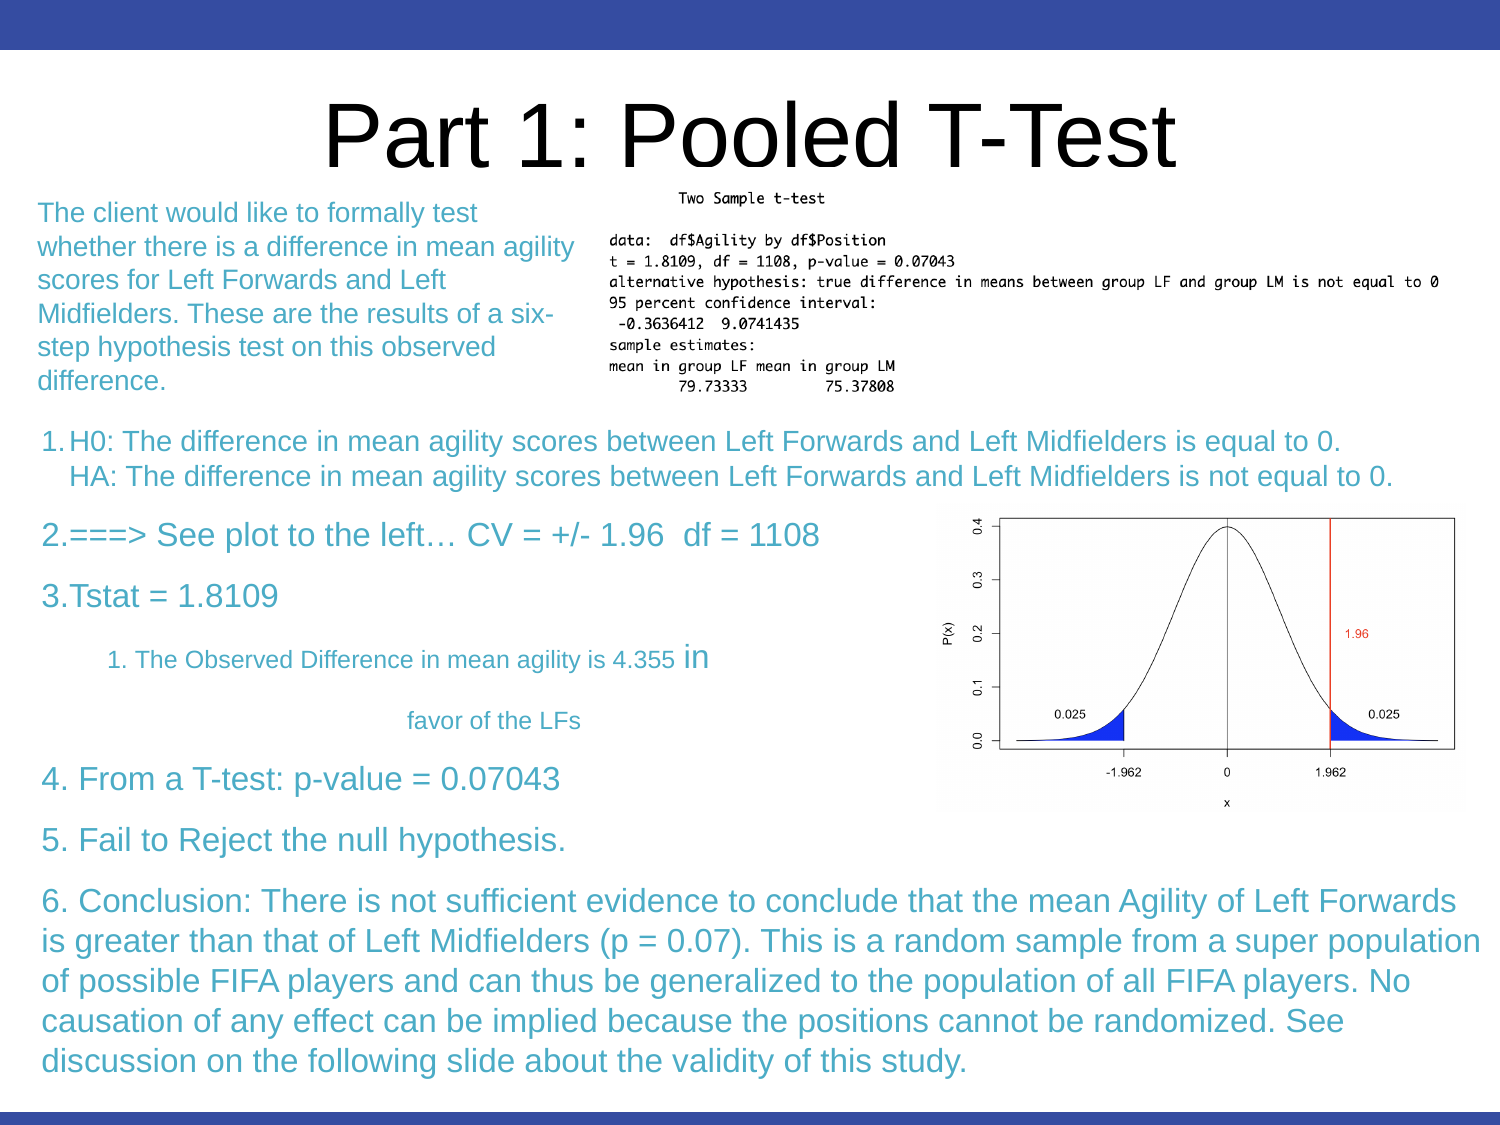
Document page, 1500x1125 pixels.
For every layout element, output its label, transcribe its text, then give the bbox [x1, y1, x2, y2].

title Part 1: Pooled T-Test [75, 37, 1425, 225]
picture [936, 503, 1466, 812]
picture [605, 167, 1466, 422]
text_box The client would like to formally test whether there is a difference in mean agility scores for Left Forwards and Left Midfielders. These are the results of a six-step hypothesis test on this observed difference. [34, 191, 588, 415]
list H0: The difference in mean agility scores between Left Forwards and Left Midfielders is equal to 0. HA: The difference in mean agility scores between Left Forwards and Left Midfielders is not equal to 0. ===> See plot to the left… CV = +/- 1.96 df = 1108 Tstat = 1.8109 The Observed Difference in mean agility is 4.355 in favor of the LFs 4. From a T-test: p-value = 0.07043 5. Fail to Reject the null hypothesis. 6. Conclusion: There is not sufficient evidence to conclude that the mean Agility of Left Forwards is greater than that of Left Midfielders (p = 0.07). This is a random sample from a super population of possible FIFA players and can thus be generalized to the population of all FIFA players. No causation of any effect can be implied because the positions cannot be randomized. See discussion on the following slide about the validity of this study. [26, 414, 1500, 770]
